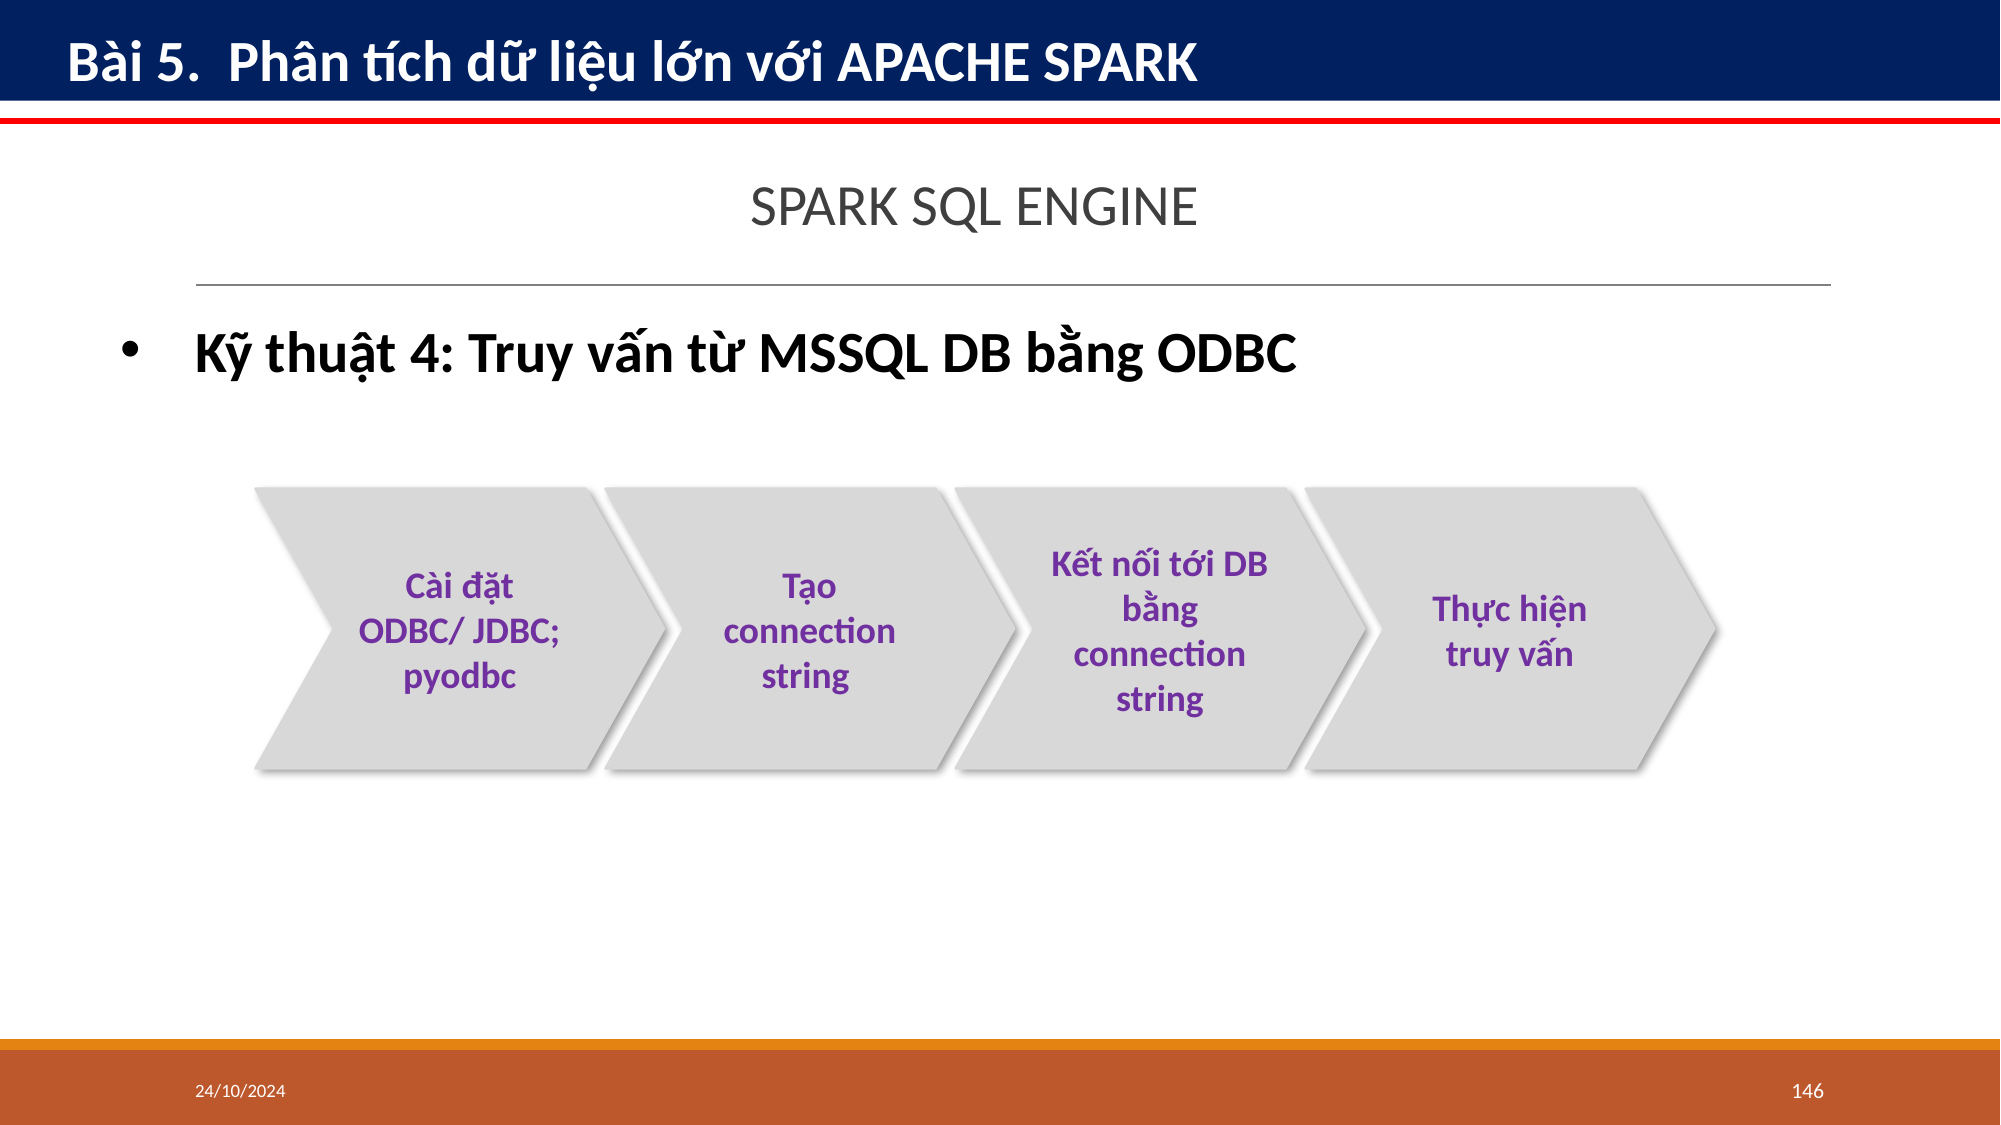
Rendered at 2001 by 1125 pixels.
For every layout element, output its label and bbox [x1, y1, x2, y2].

text_box [955, 488, 1365, 769]
text_box [459, 141, 1490, 245]
text_box [0, 0, 2000, 101]
text_box [255, 488, 665, 769]
text_box [1305, 488, 1715, 769]
slide_number [180, 1059, 586, 1120]
slide_number [1624, 1059, 1840, 1120]
text_box [605, 488, 1015, 769]
text_box [105, 306, 1840, 392]
